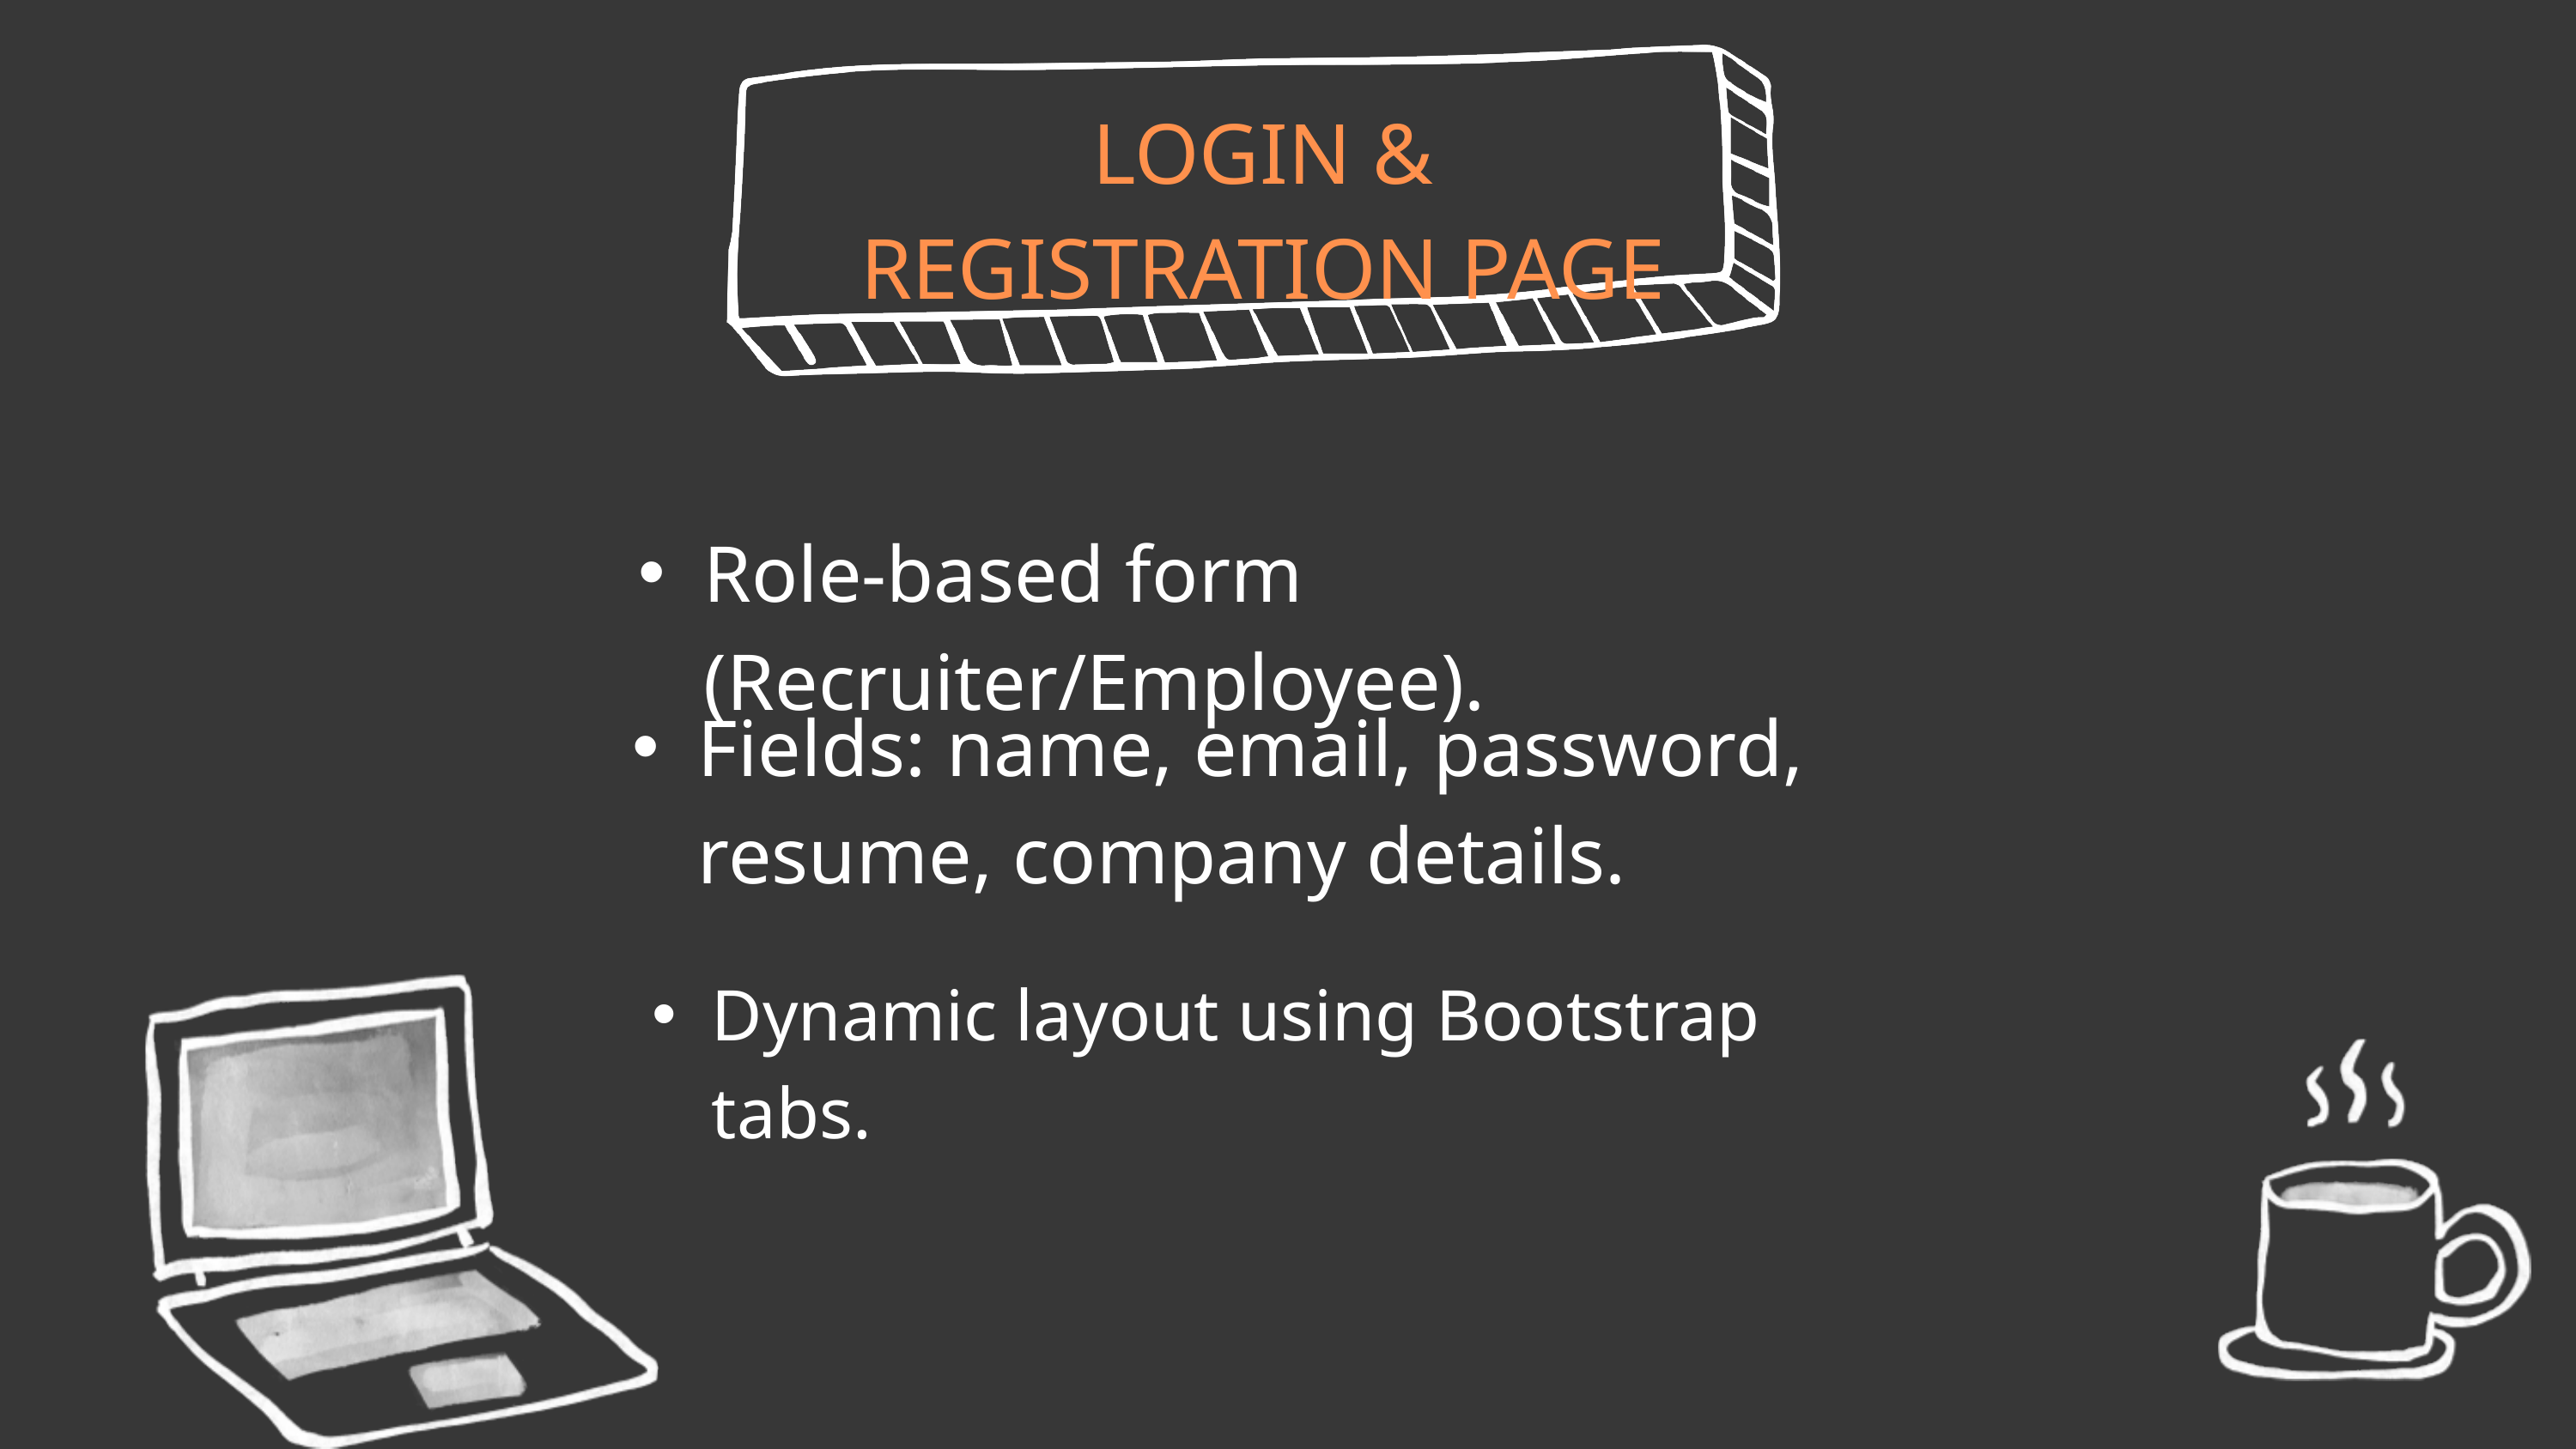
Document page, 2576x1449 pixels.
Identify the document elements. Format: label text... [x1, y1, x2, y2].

text_box LOGIN & REGISTRATION PAGE [812, 85, 1715, 317]
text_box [144, 972, 660, 1449]
text_box [717, 33, 1792, 387]
text_box Dynamic layout using Bootstrap tabs. [592, 956, 1858, 1153]
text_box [2216, 1037, 2533, 1383]
text_box Fields: name, email, password, resume, company details. [567, 683, 2018, 900]
text_box Role-based form (Recruiter/Employee). [572, 509, 2018, 726]
